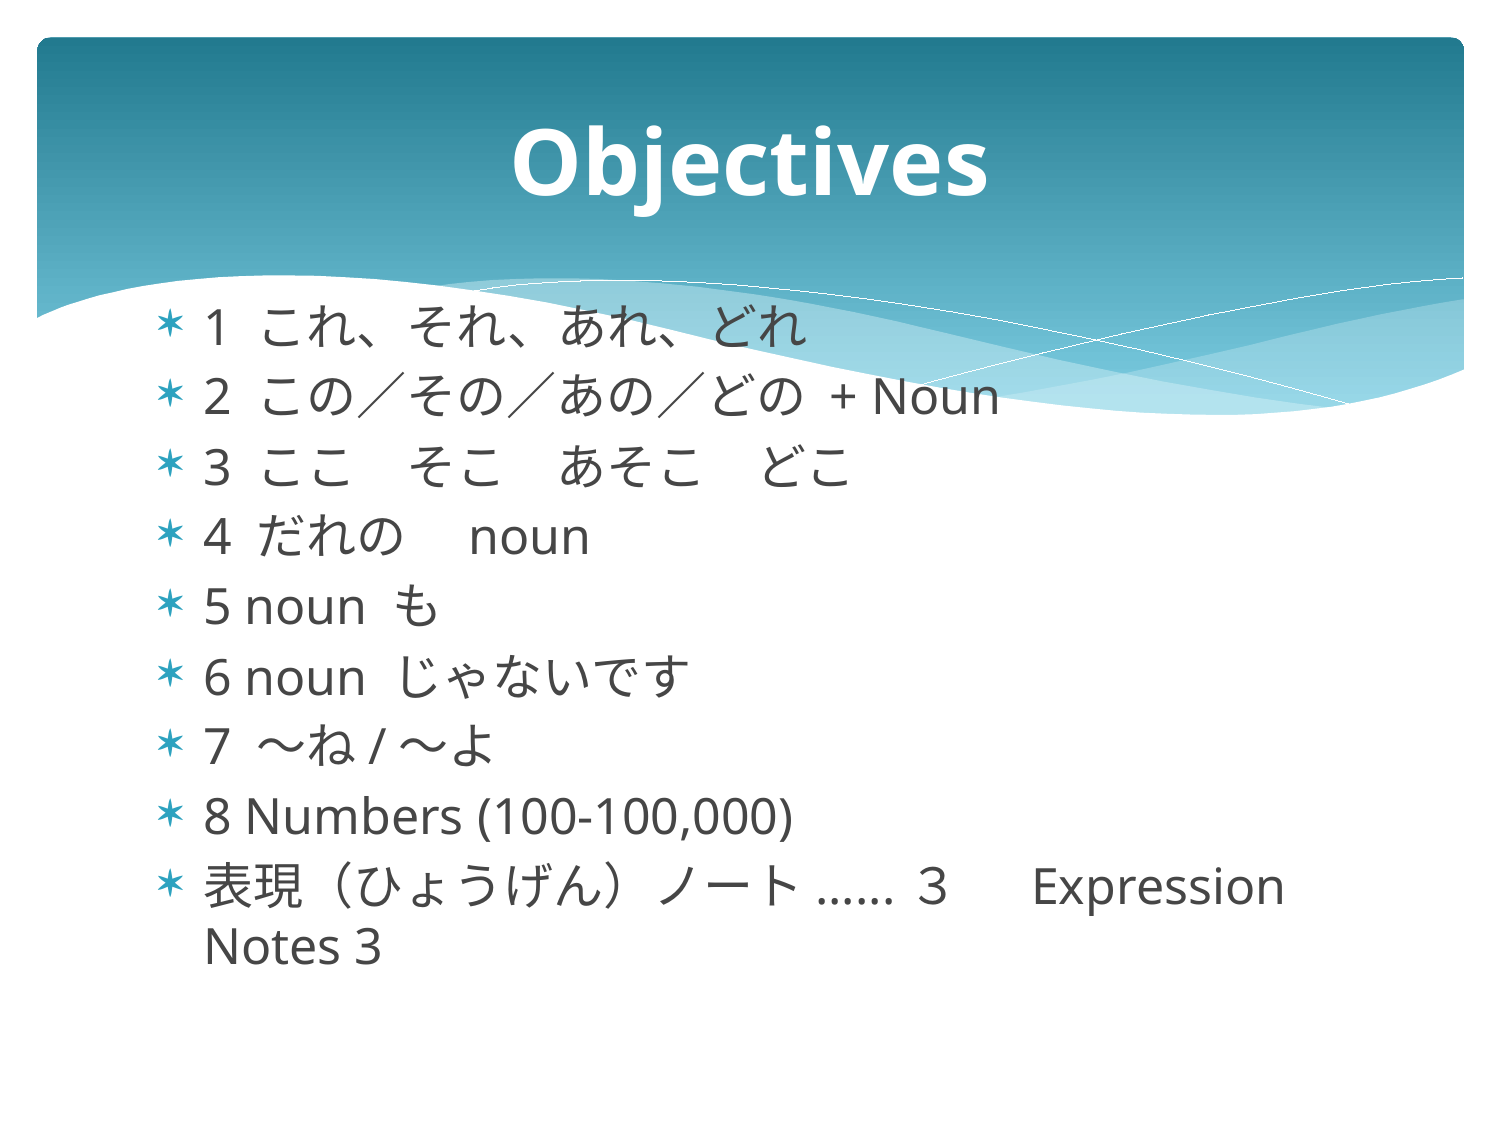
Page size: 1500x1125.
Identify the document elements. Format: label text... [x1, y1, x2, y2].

title Objectives [75, 55, 1425, 261]
list 1 これ、それ、あれ、どれ 2 この／その／あの／どの + Noun 3 ここ そこ あそこ どこ 4 だれの noun 5 noun も 6 noun じゃないです 7 ～ね/～よ 8 Numbers (100-100,000) 表現（ひょうげん）ノート......３ Expression Notes 3 [143, 287, 1359, 1005]
